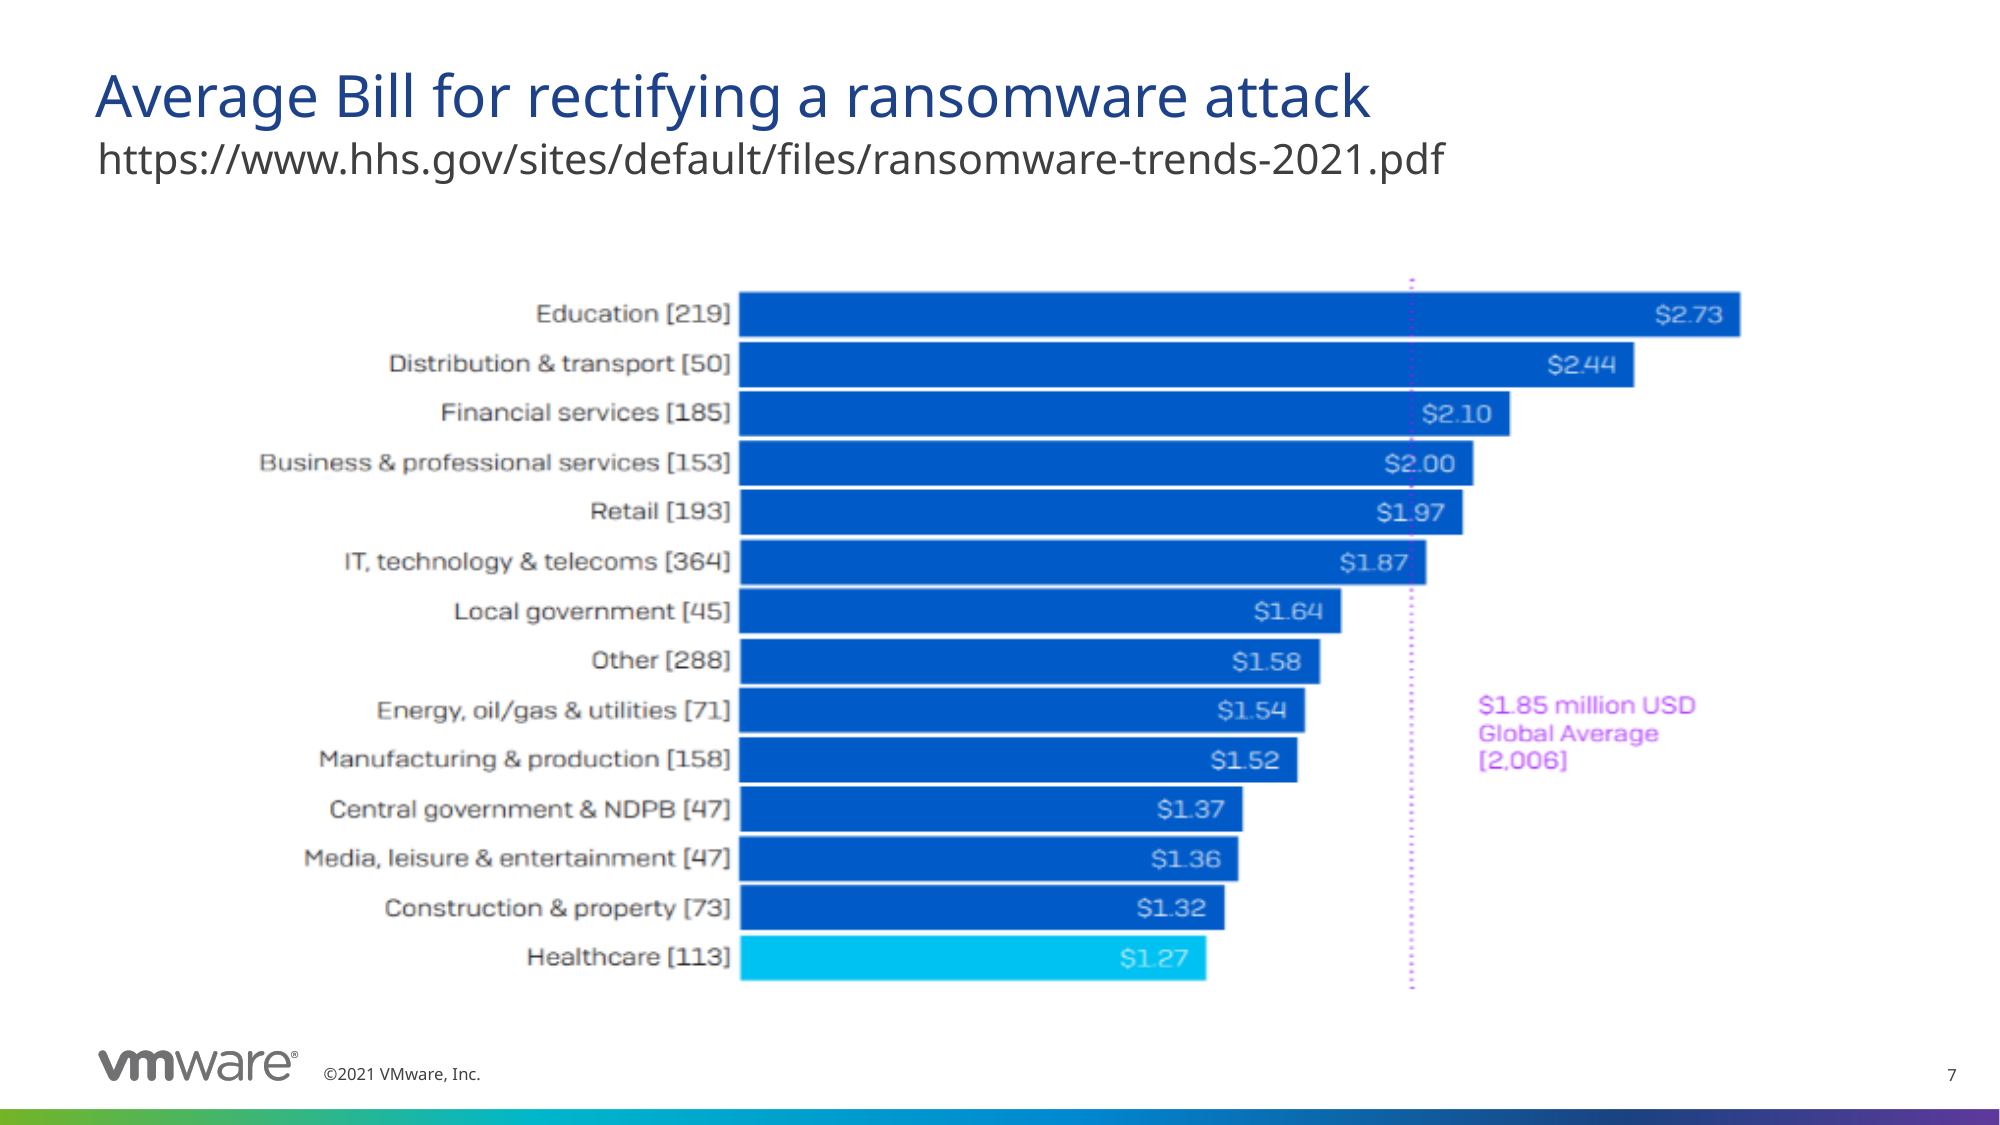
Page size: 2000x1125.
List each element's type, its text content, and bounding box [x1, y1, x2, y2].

picture [1075, 1109, 2000, 1125]
subtitle https://www.hhs.gov/sites/default/files/ransomware-trends-2021.pdf [97, 133, 1900, 174]
title Average Bill for rectifying a ransomware attack [95, 67, 1900, 131]
picture [0, 1020, 720, 1125]
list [223, 262, 1779, 1013]
